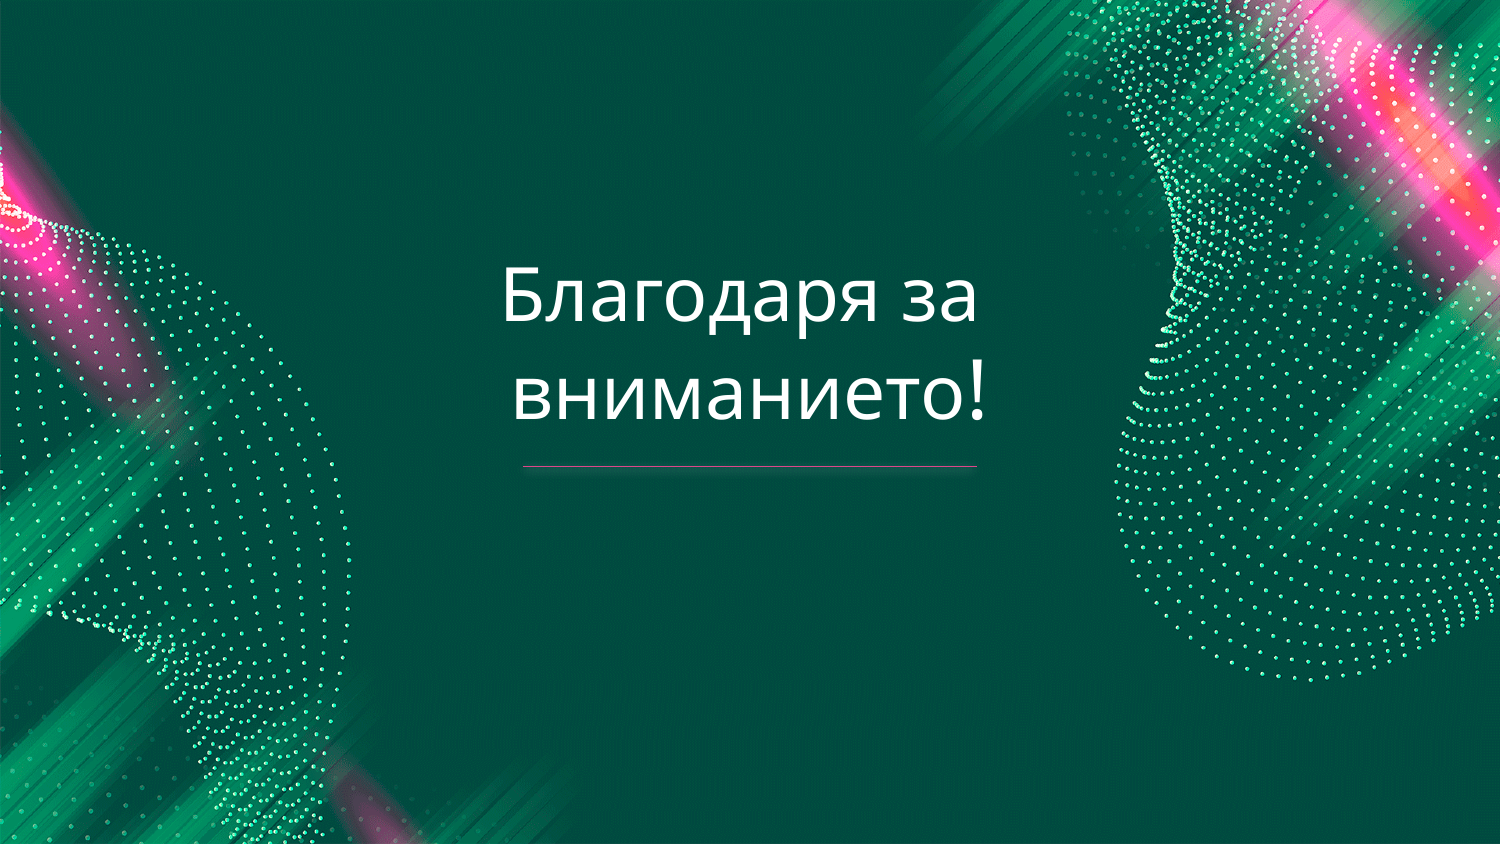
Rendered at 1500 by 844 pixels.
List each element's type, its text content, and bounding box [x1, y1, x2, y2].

picture [0, 0, 1500, 844]
title Благодаря за вниманието! [315, 268, 1185, 452]
